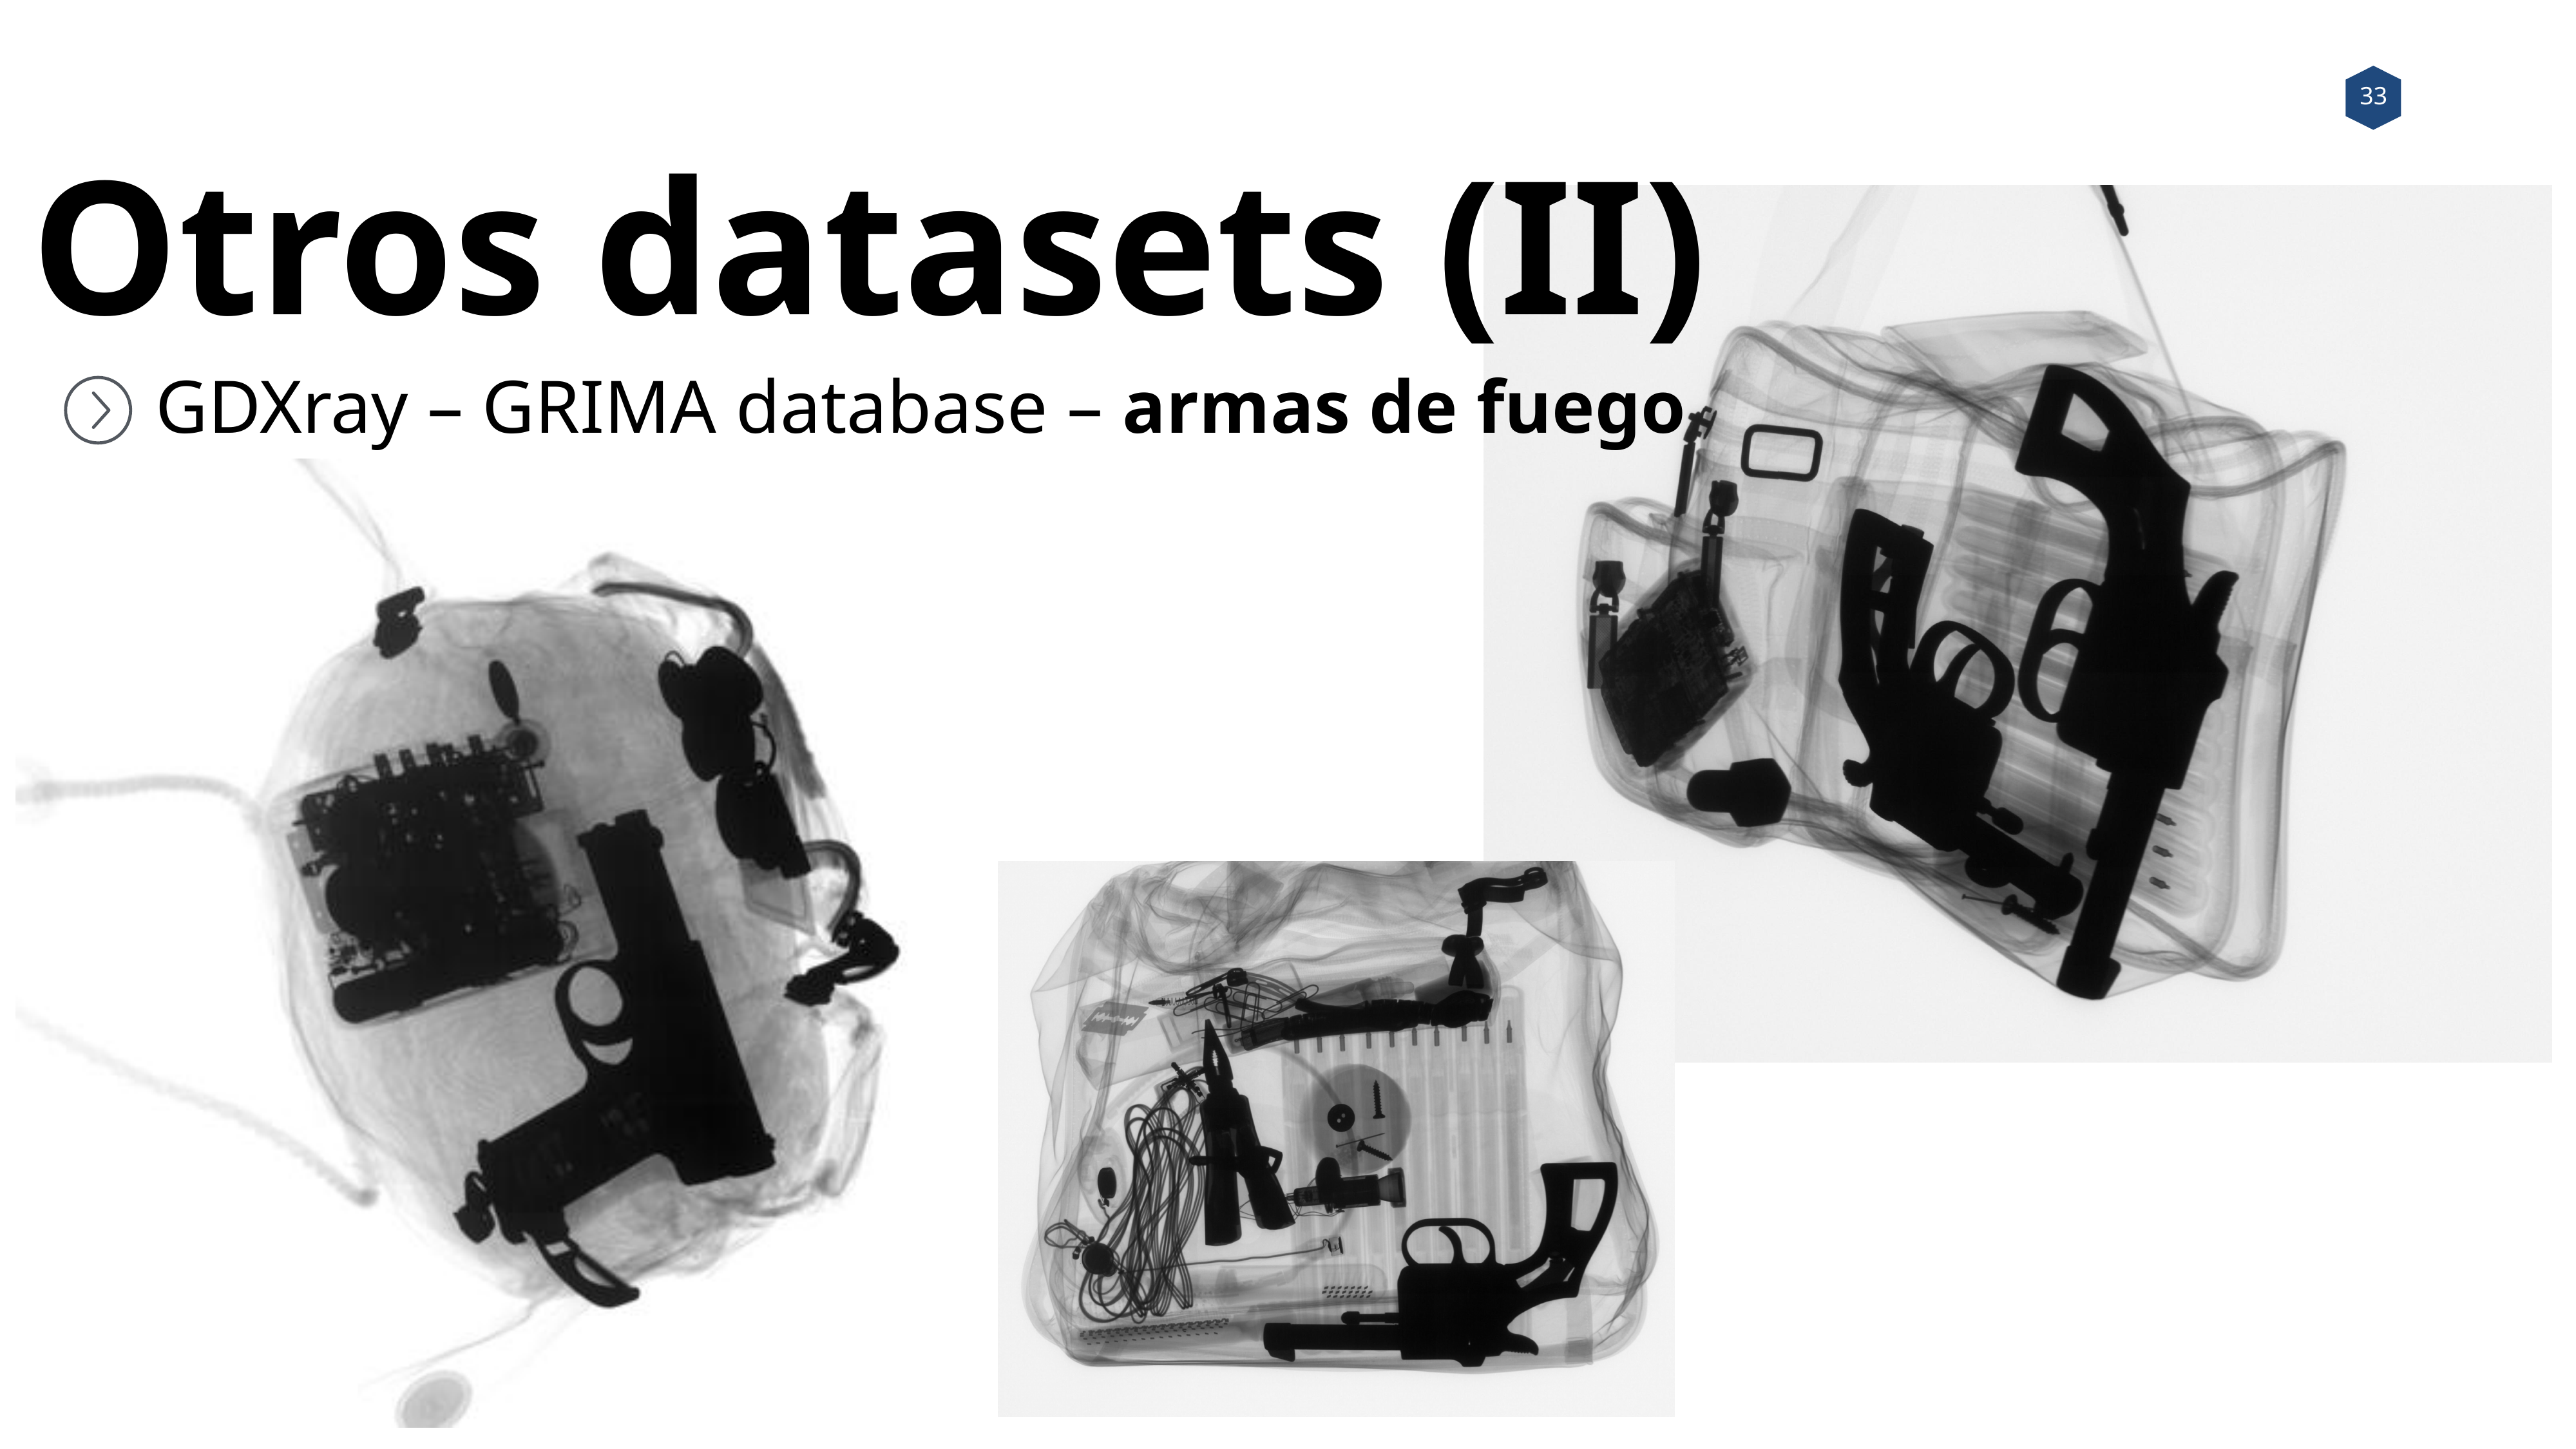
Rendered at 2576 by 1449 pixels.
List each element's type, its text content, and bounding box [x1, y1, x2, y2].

text_box Otros datasets (II) [22, 124, 2026, 357]
picture [15, 185, 2553, 1428]
text_box [64, 375, 133, 445]
text_box GDXray – GRIMA database – armas de fuego [146, 355, 1479, 507]
